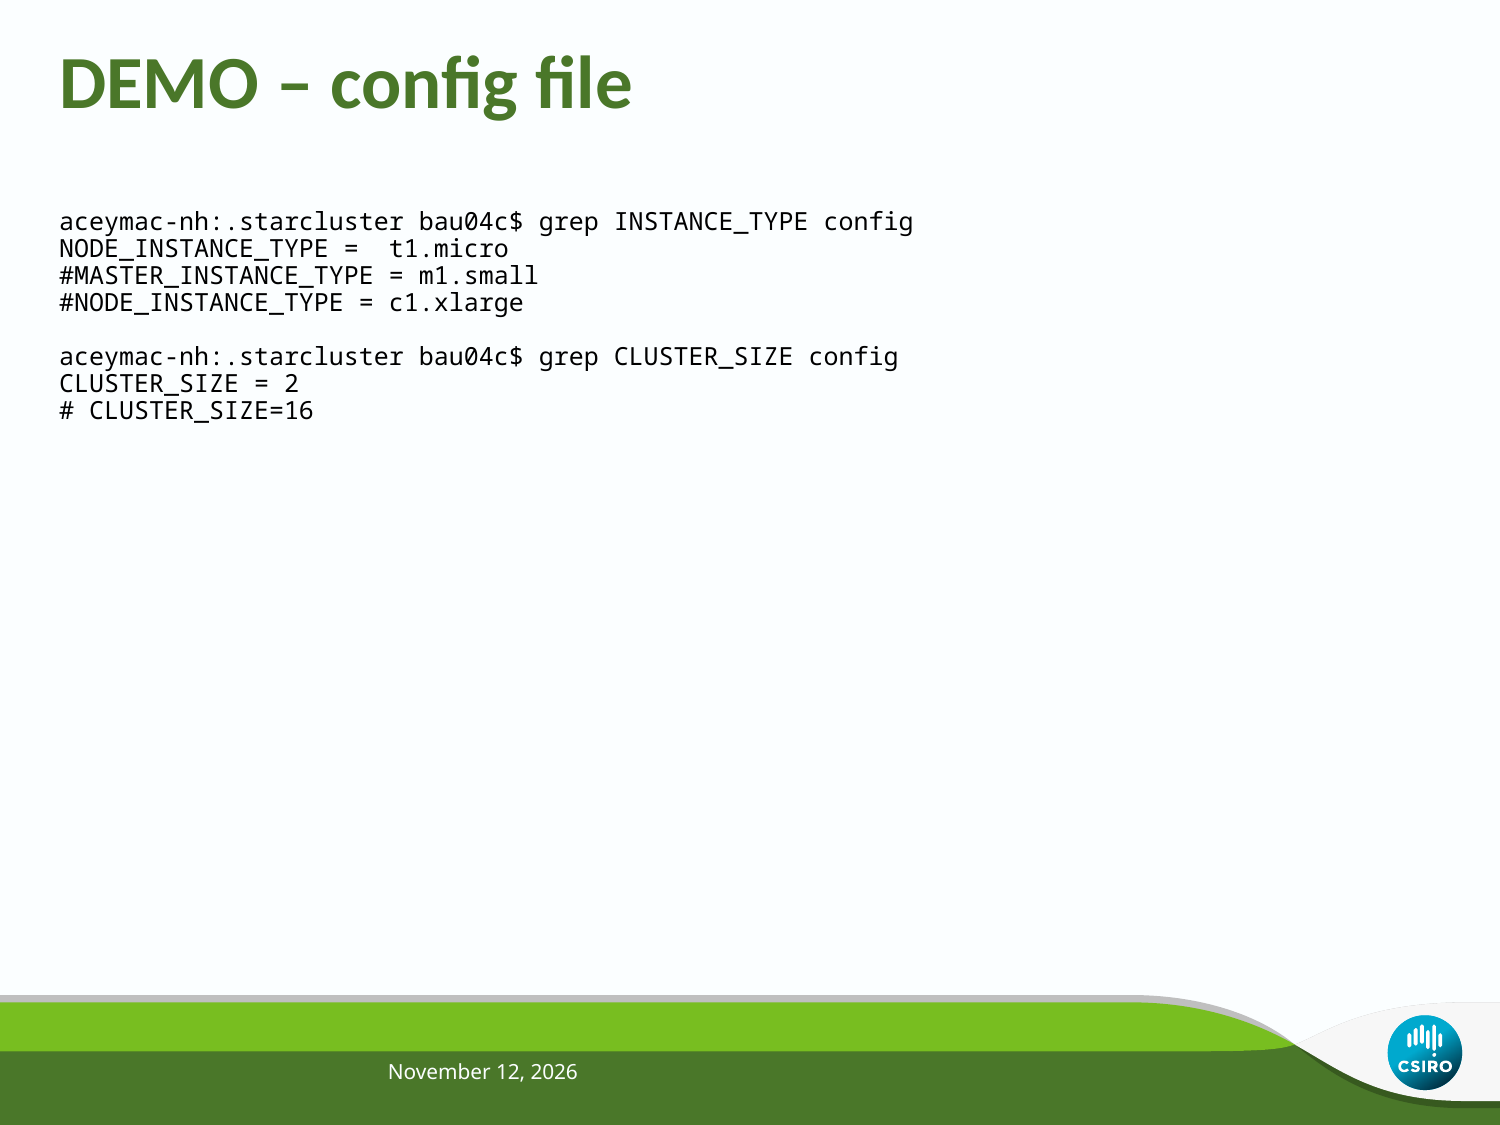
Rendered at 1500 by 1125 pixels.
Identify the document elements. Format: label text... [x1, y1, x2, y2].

title DEMO – config file [58, 44, 1448, 186]
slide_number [372, 1042, 657, 1103]
list aceymac-nh:.starcluster bau04c$ grep INSTANCE_TYPE config NODE_INSTANCE_TYPE = t1.micro #MASTER_INSTANCE_TYPE = m1.small #NODE_INSTANCE_TYPE = c1.xlarge aceymac-nh:.starcluster bau04c$ grep CLUSTER_SIZE config CLUSTER_SIZE = 2 # CLUSTER_SIZE=16 [58, 209, 1448, 958]
